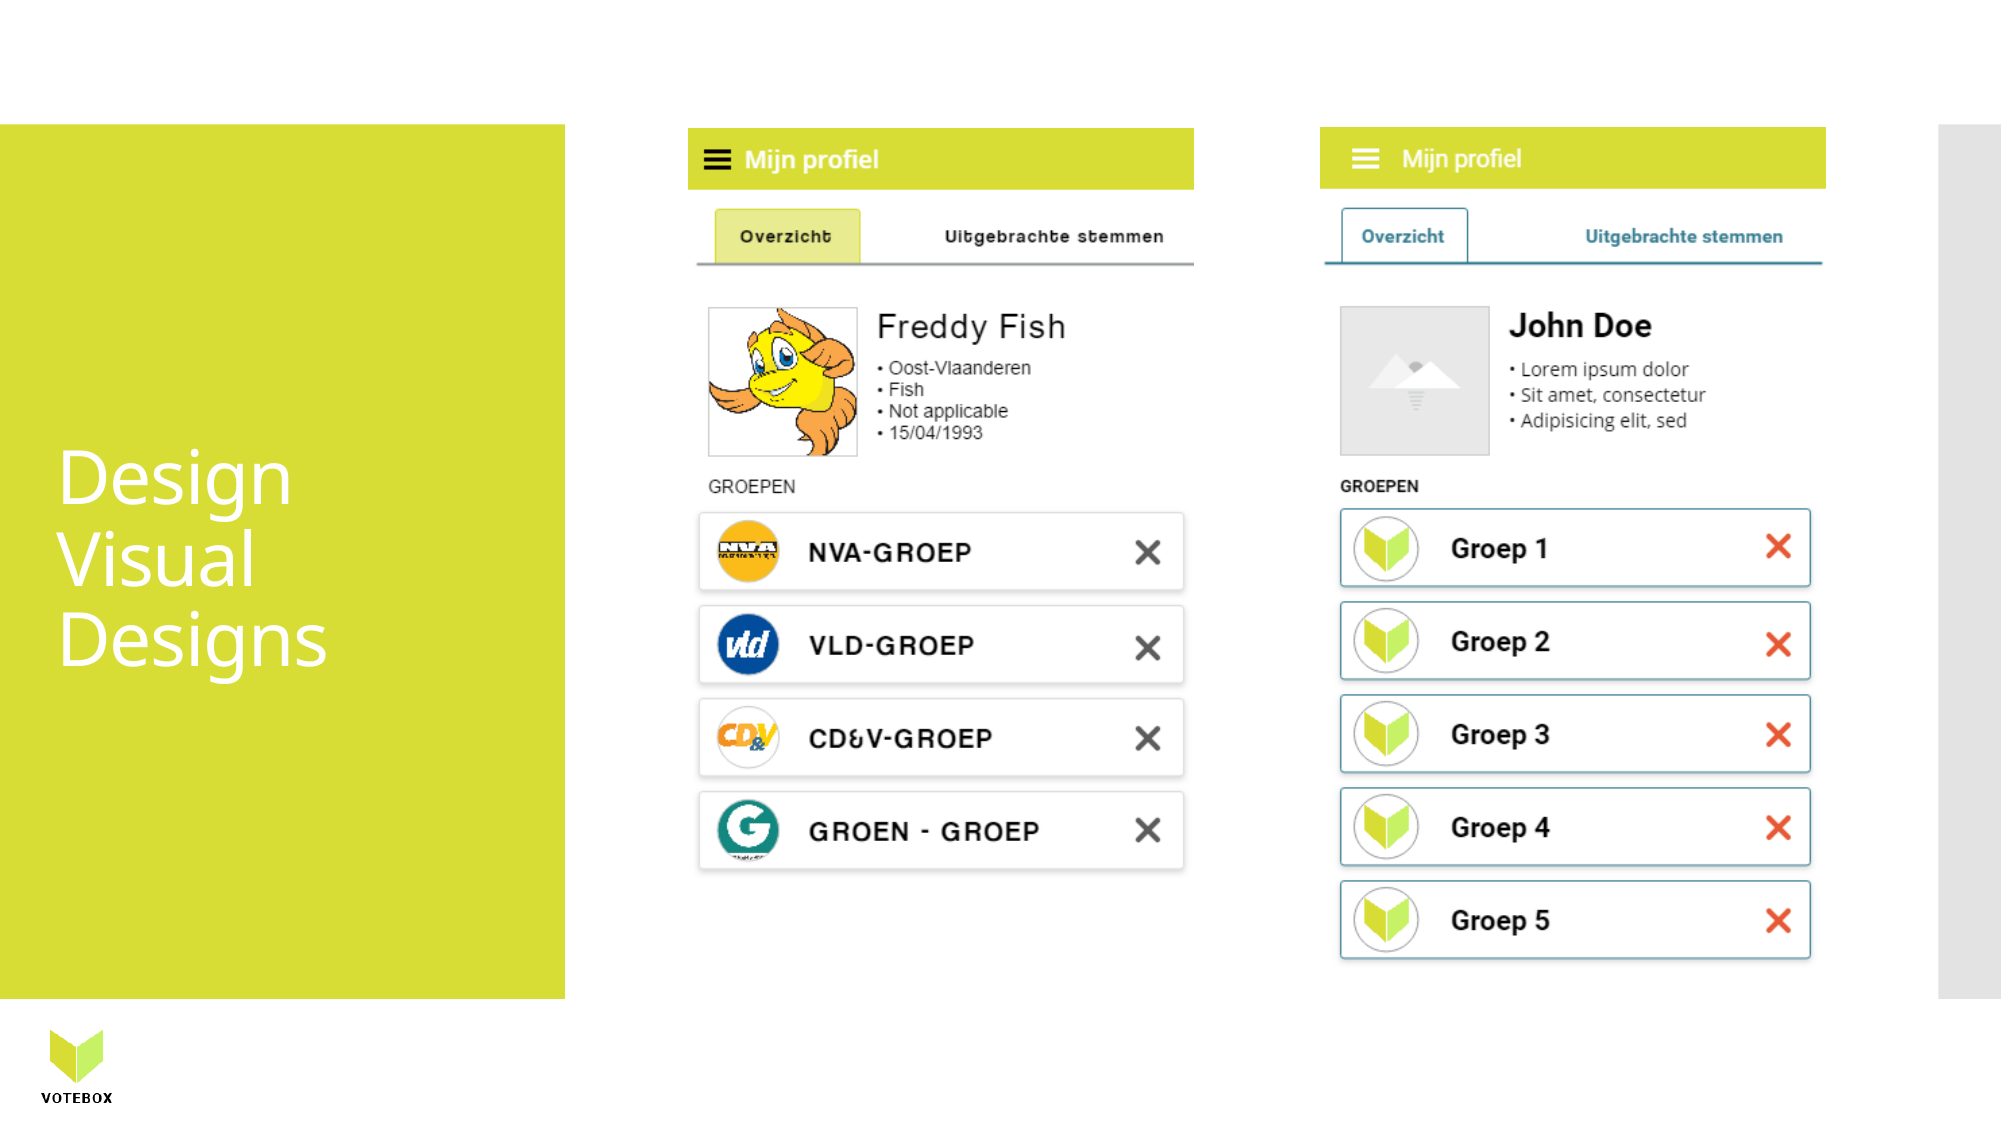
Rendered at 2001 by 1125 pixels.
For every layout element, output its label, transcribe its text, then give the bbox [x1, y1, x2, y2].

picture [41, 1029, 112, 1103]
picture [1319, 127, 1826, 1027]
title Design Visual Designs [41, 184, 525, 940]
picture [688, 127, 1194, 1027]
